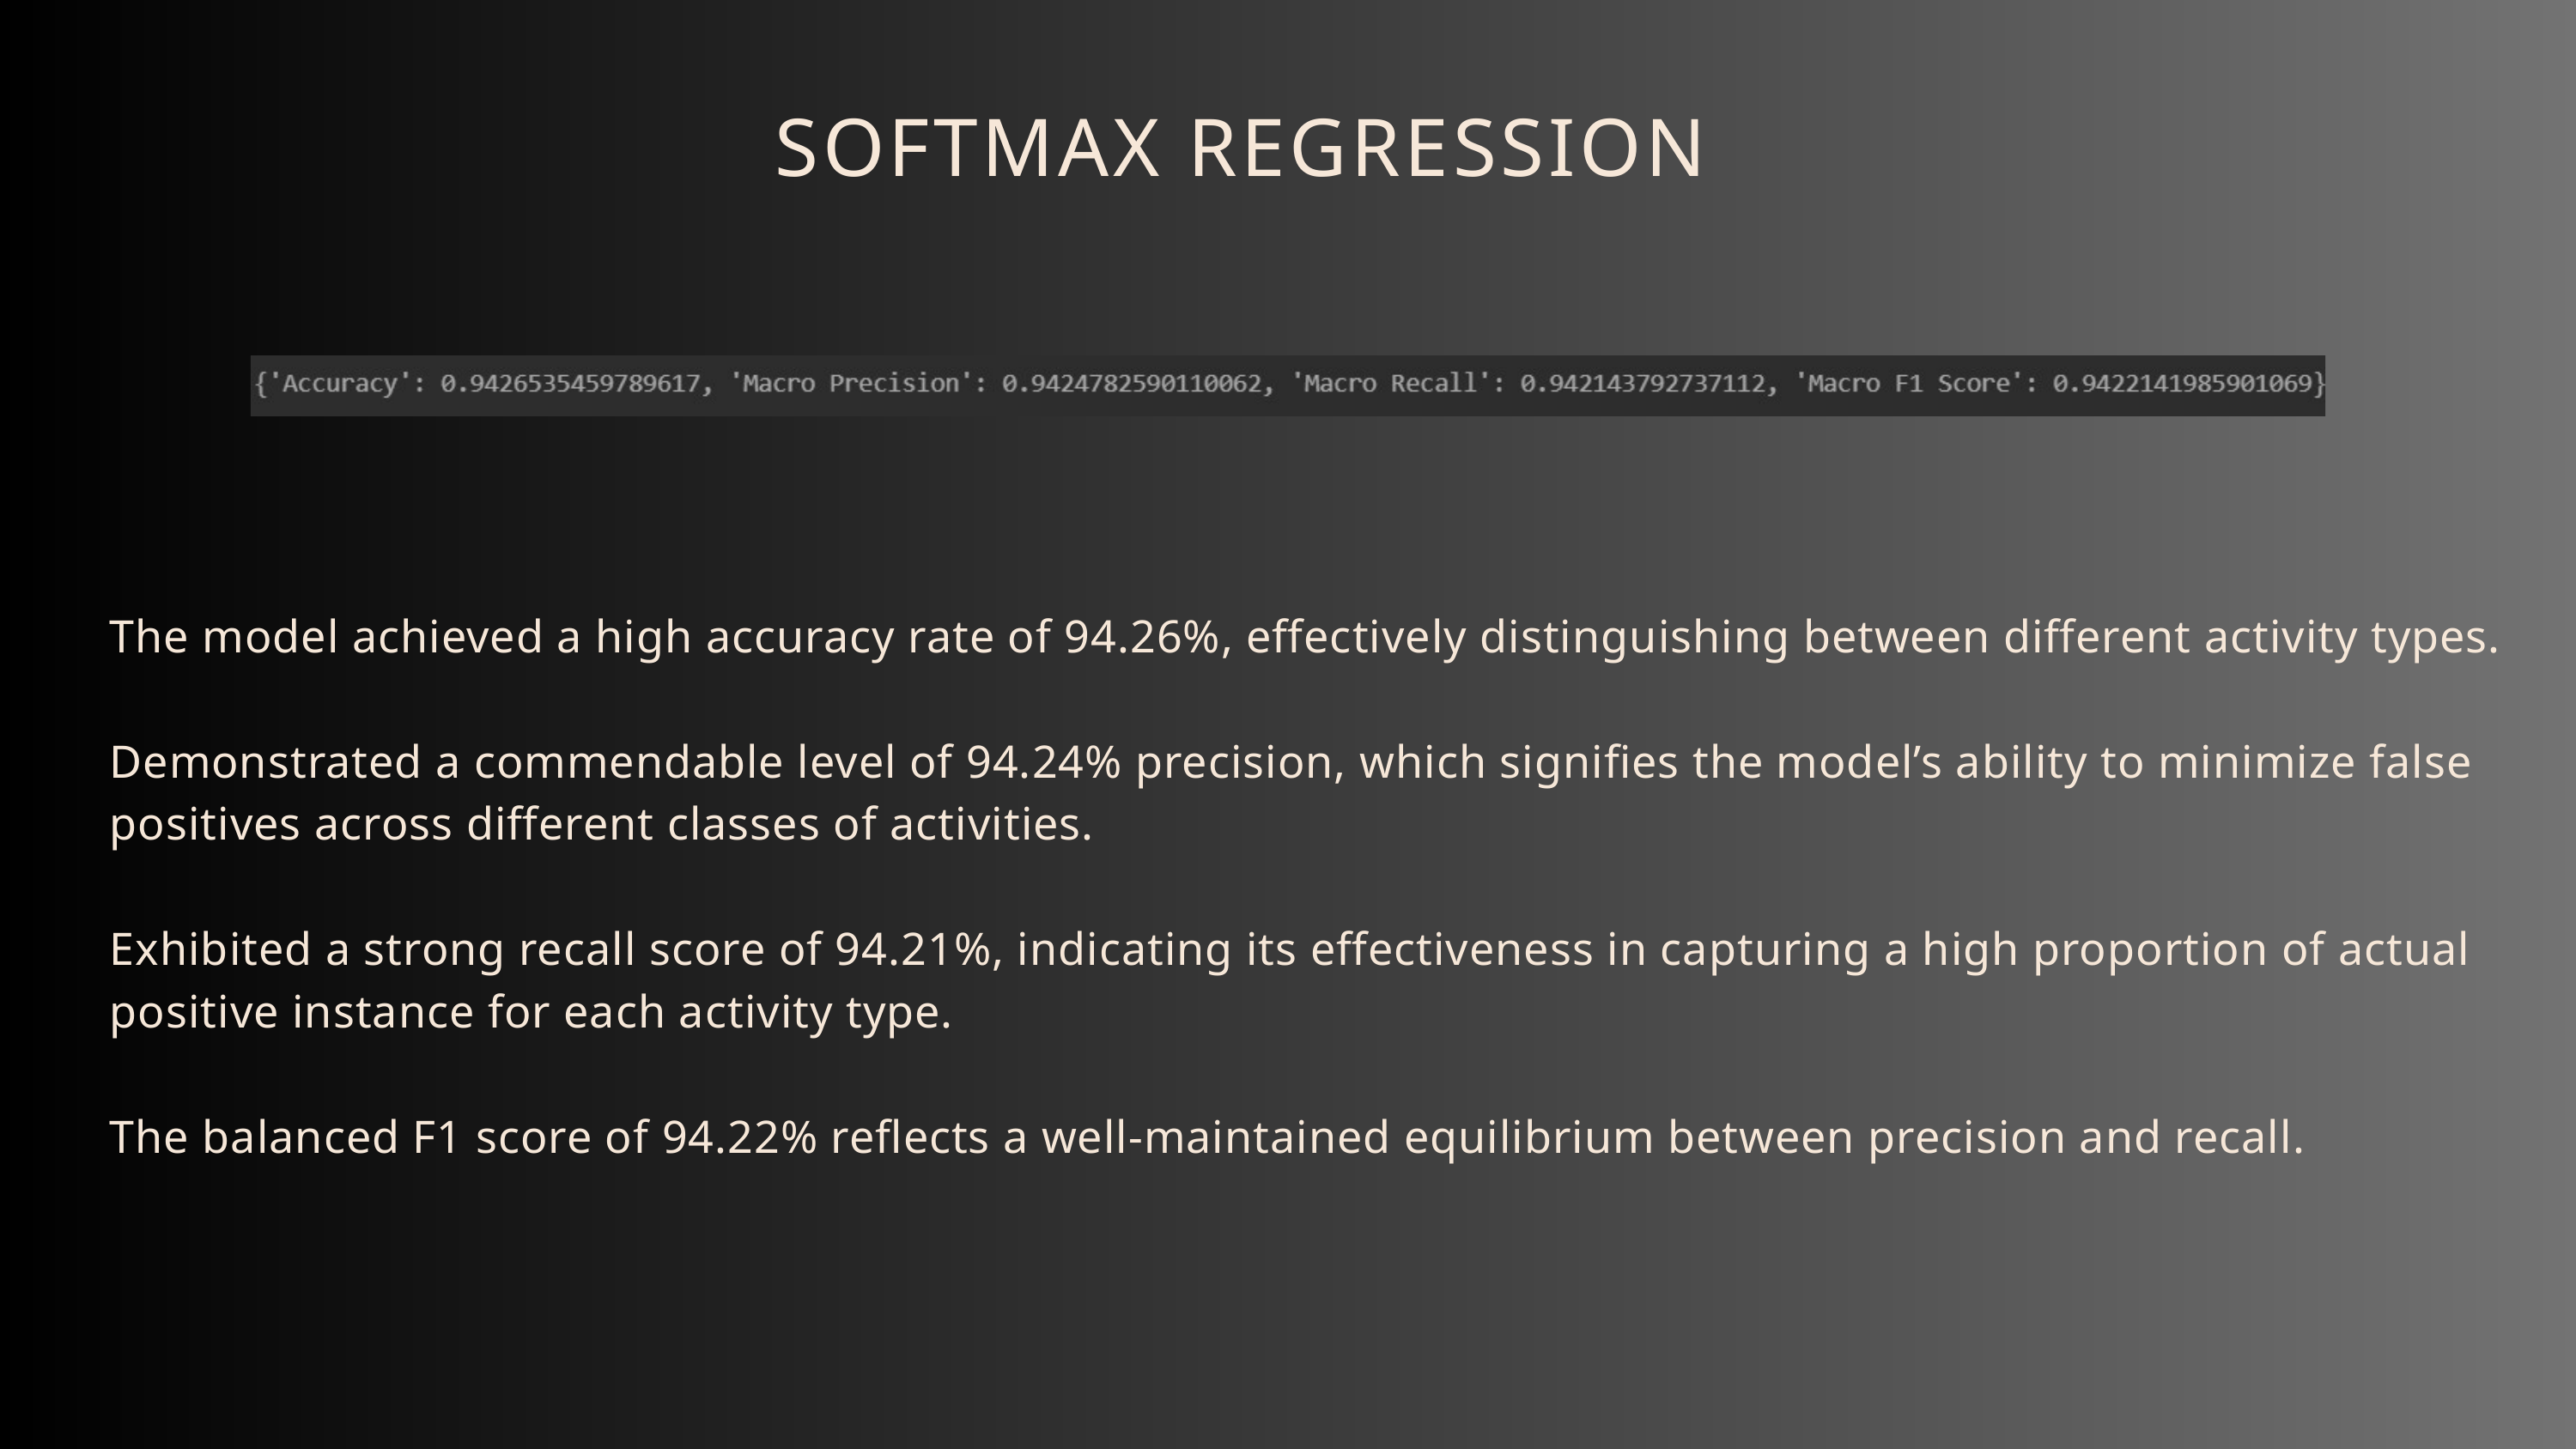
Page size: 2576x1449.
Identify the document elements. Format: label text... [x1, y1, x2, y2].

text_box [250, 355, 2326, 416]
text_box SOFTMAX REGRESSION [616, 97, 1866, 193]
text_box The model achieved a high accuracy rate of 94.26%, effectively distinguishing between different activity types. Demonstrated a commendable level of 94.24% precision, which signifies the model’s ability to minimize false positives across different classes of activities. Exhibited a strong recall score of 94.21%, indicating its effectiveness in capturing a high proportion of actual positive instance for each activity type. The balanced F1 score of 94.22% reflects a well-maintained equilibrium between precision and recall. [109, 598, 2576, 1162]
